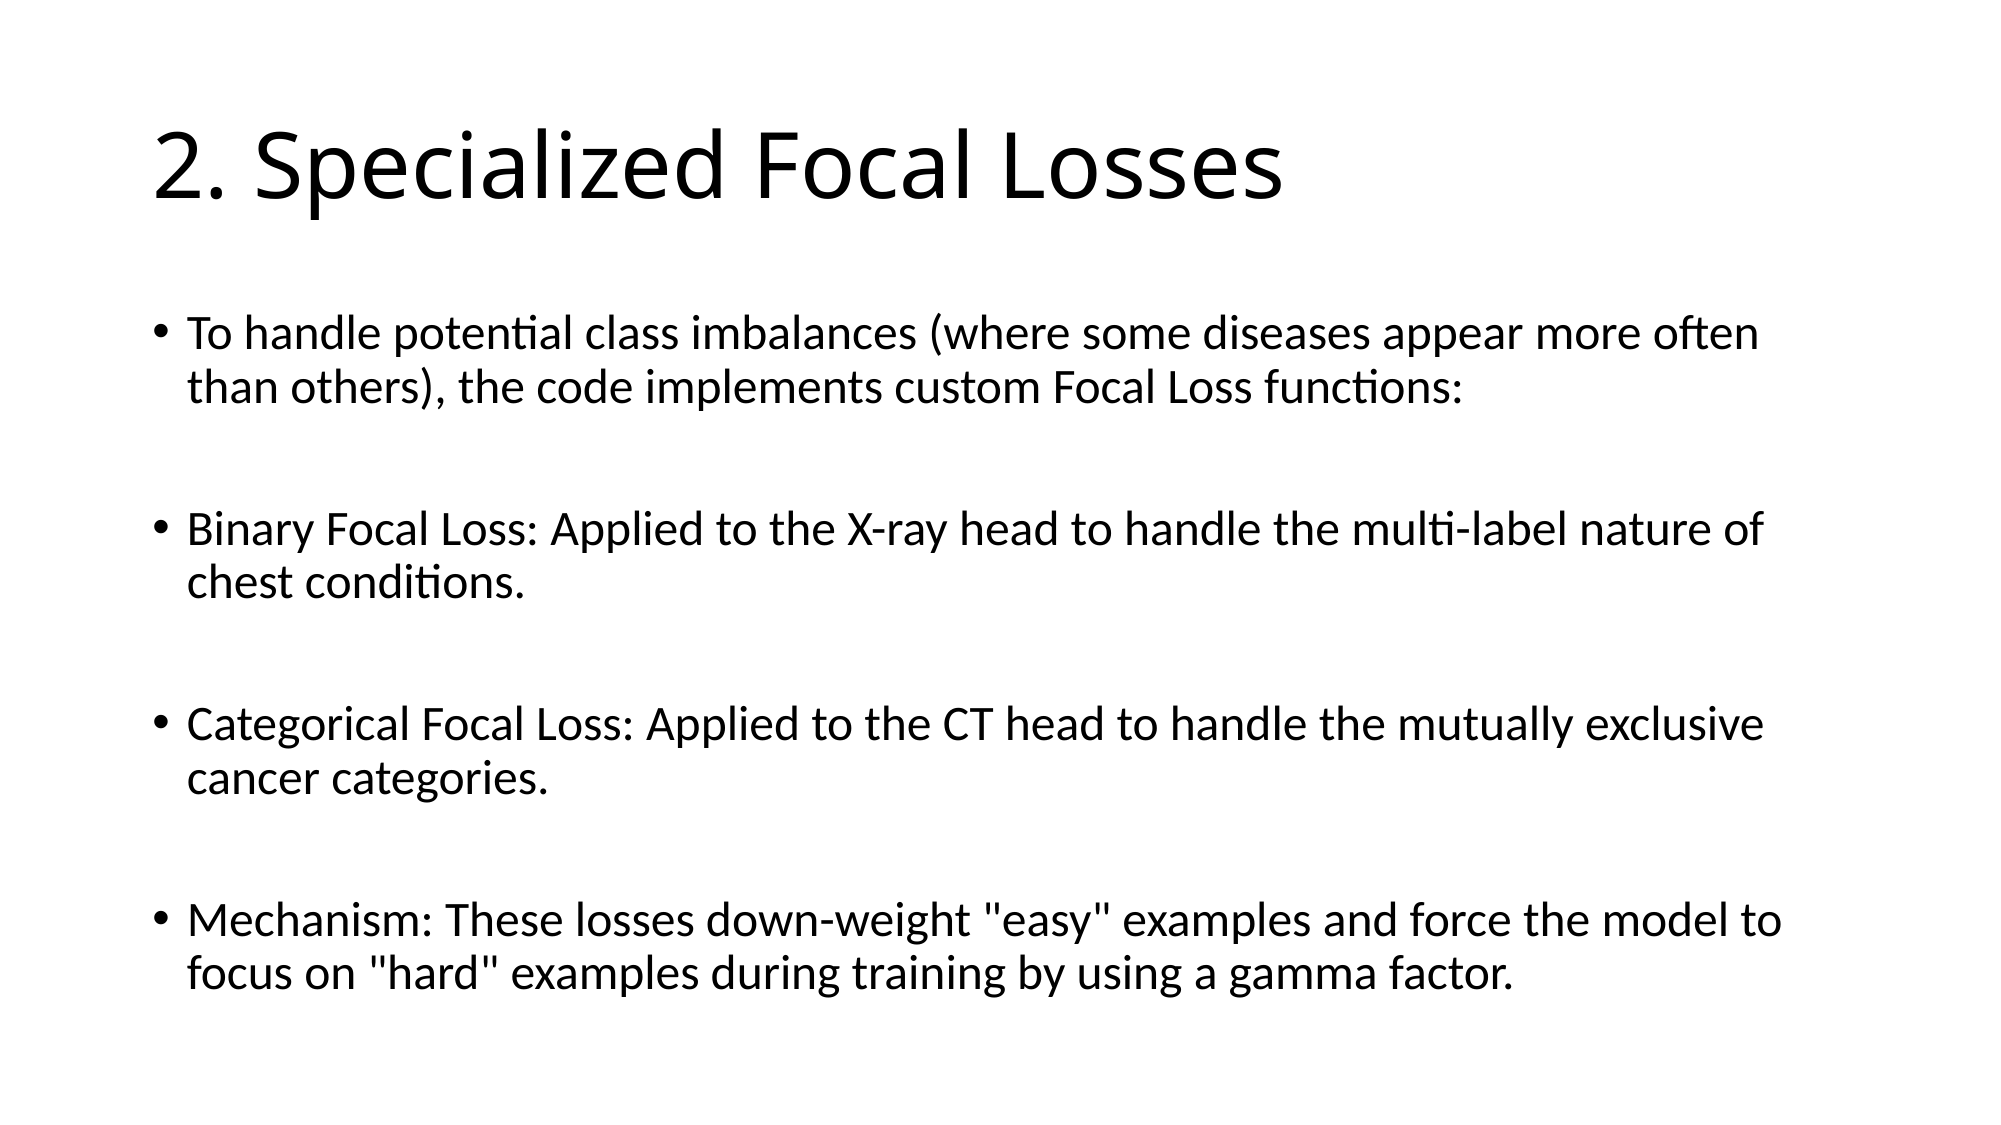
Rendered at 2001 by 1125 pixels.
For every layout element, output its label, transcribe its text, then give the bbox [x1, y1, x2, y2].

list To handle potential class imbalances (where some diseases appear more often than others), the code implements custom Focal Loss functions: Binary Focal Loss: Applied to the X-ray head to handle the multi-label nature of chest conditions. Categorical Focal Loss: Applied to the CT head to handle the mutually exclusive cancer categories. Mechanism: These losses down-weight "easy" examples and force the model to focus on "hard" examples during training by using a gamma factor. [137, 299, 1863, 1014]
title 2. Specialized Focal Losses [137, 59, 1863, 278]
